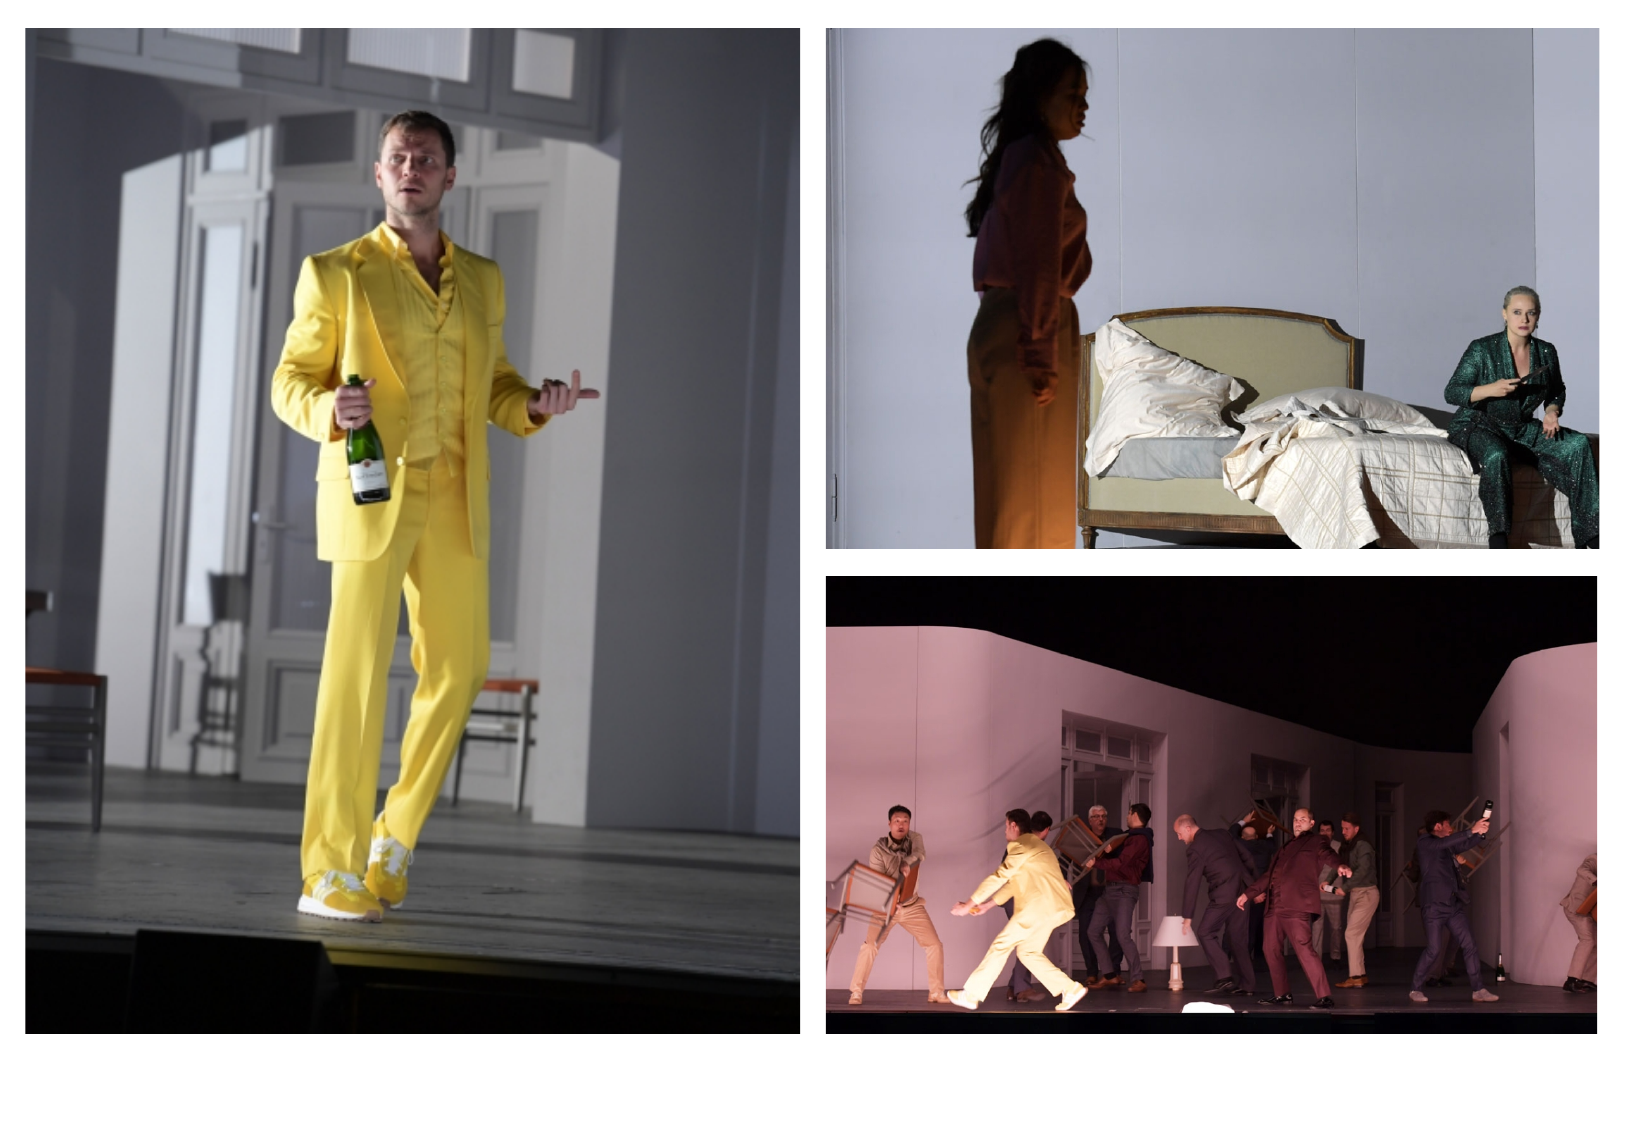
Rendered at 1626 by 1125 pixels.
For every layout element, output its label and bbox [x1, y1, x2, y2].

picture [825, 28, 1600, 549]
picture [825, 576, 1598, 1034]
picture [25, 28, 801, 1034]
